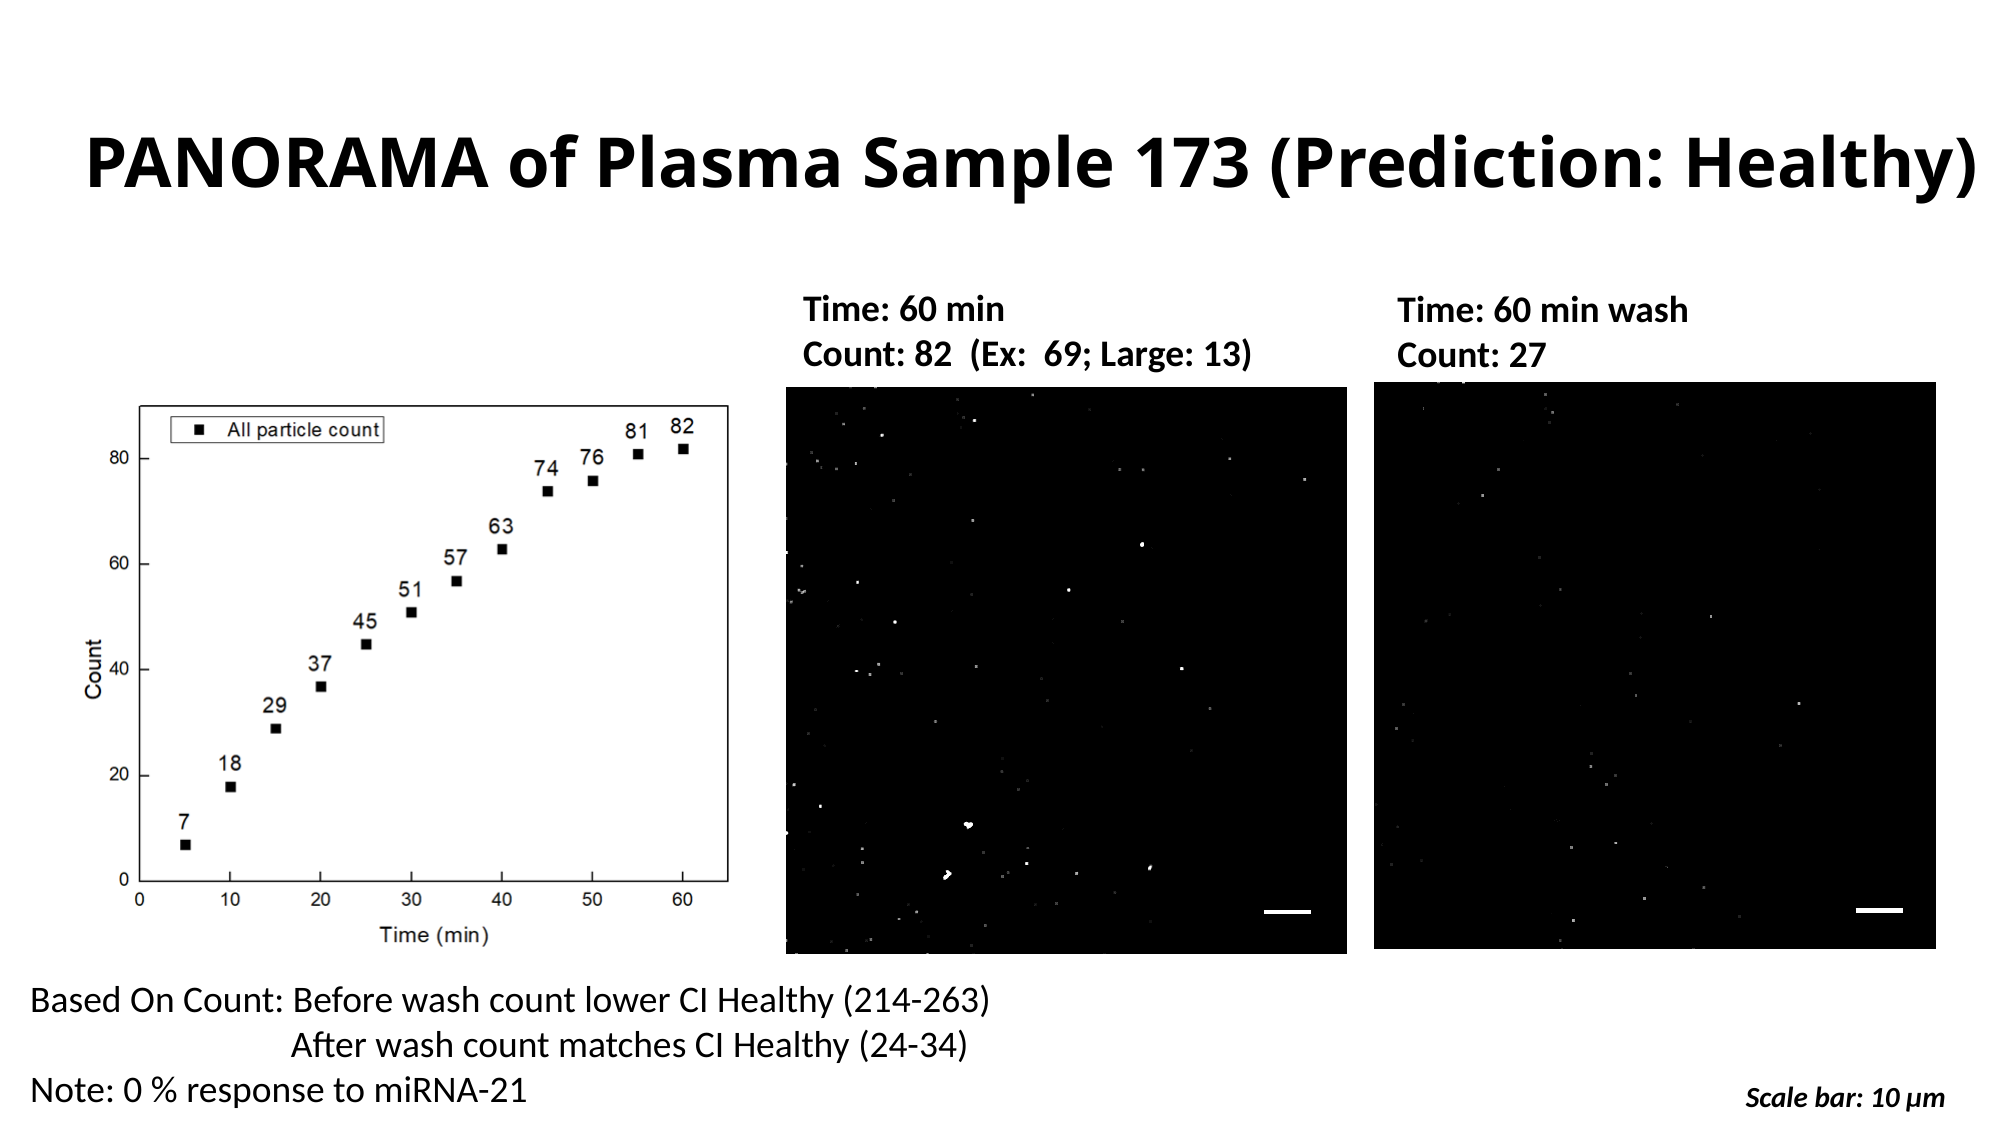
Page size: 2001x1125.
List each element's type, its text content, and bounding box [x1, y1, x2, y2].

text_box Based On Count: Before wash count lower CI Healthy (214-263) After wash count matches CI Healthy (24-34) Note: 0 % response to miRNA-21 [15, 967, 1833, 1125]
text_box PANORAMA of Plasma Sample 173 (Prediction: Healthy) [70, 82, 2000, 249]
text_box Time: 60 min Count: 82 (Ex: 69; Large: 13) [788, 276, 1361, 382]
text_box Time: 60 min wash Count: 27 [1382, 277, 1884, 382]
picture [786, 387, 1347, 955]
text_box Scale bar: 10 µm [1833, 1070, 2000, 1121]
picture [80, 389, 754, 957]
picture [1374, 382, 1936, 949]
